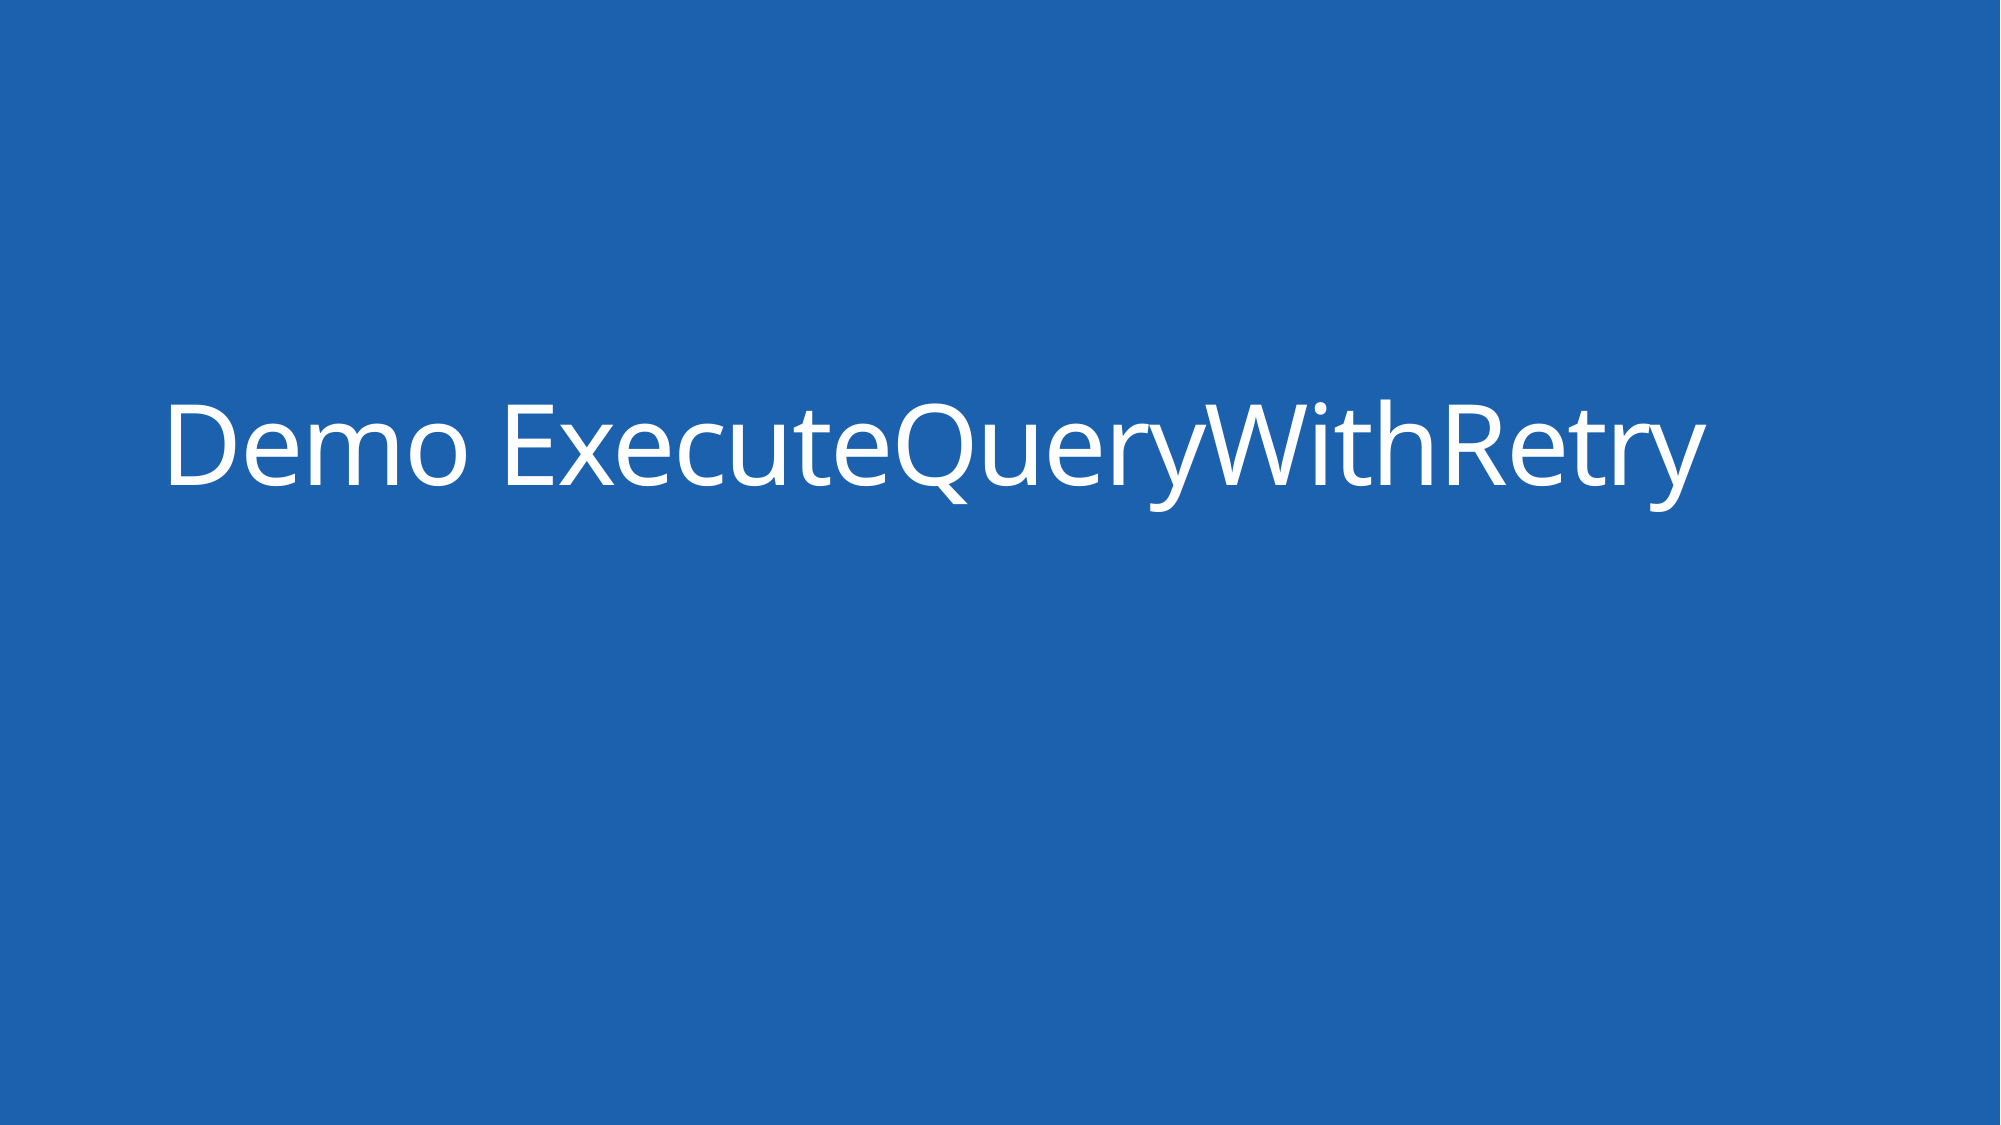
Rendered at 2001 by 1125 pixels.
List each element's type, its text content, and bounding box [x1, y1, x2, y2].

title Demo ExecuteQueryWithRetry [160, 346, 1841, 510]
